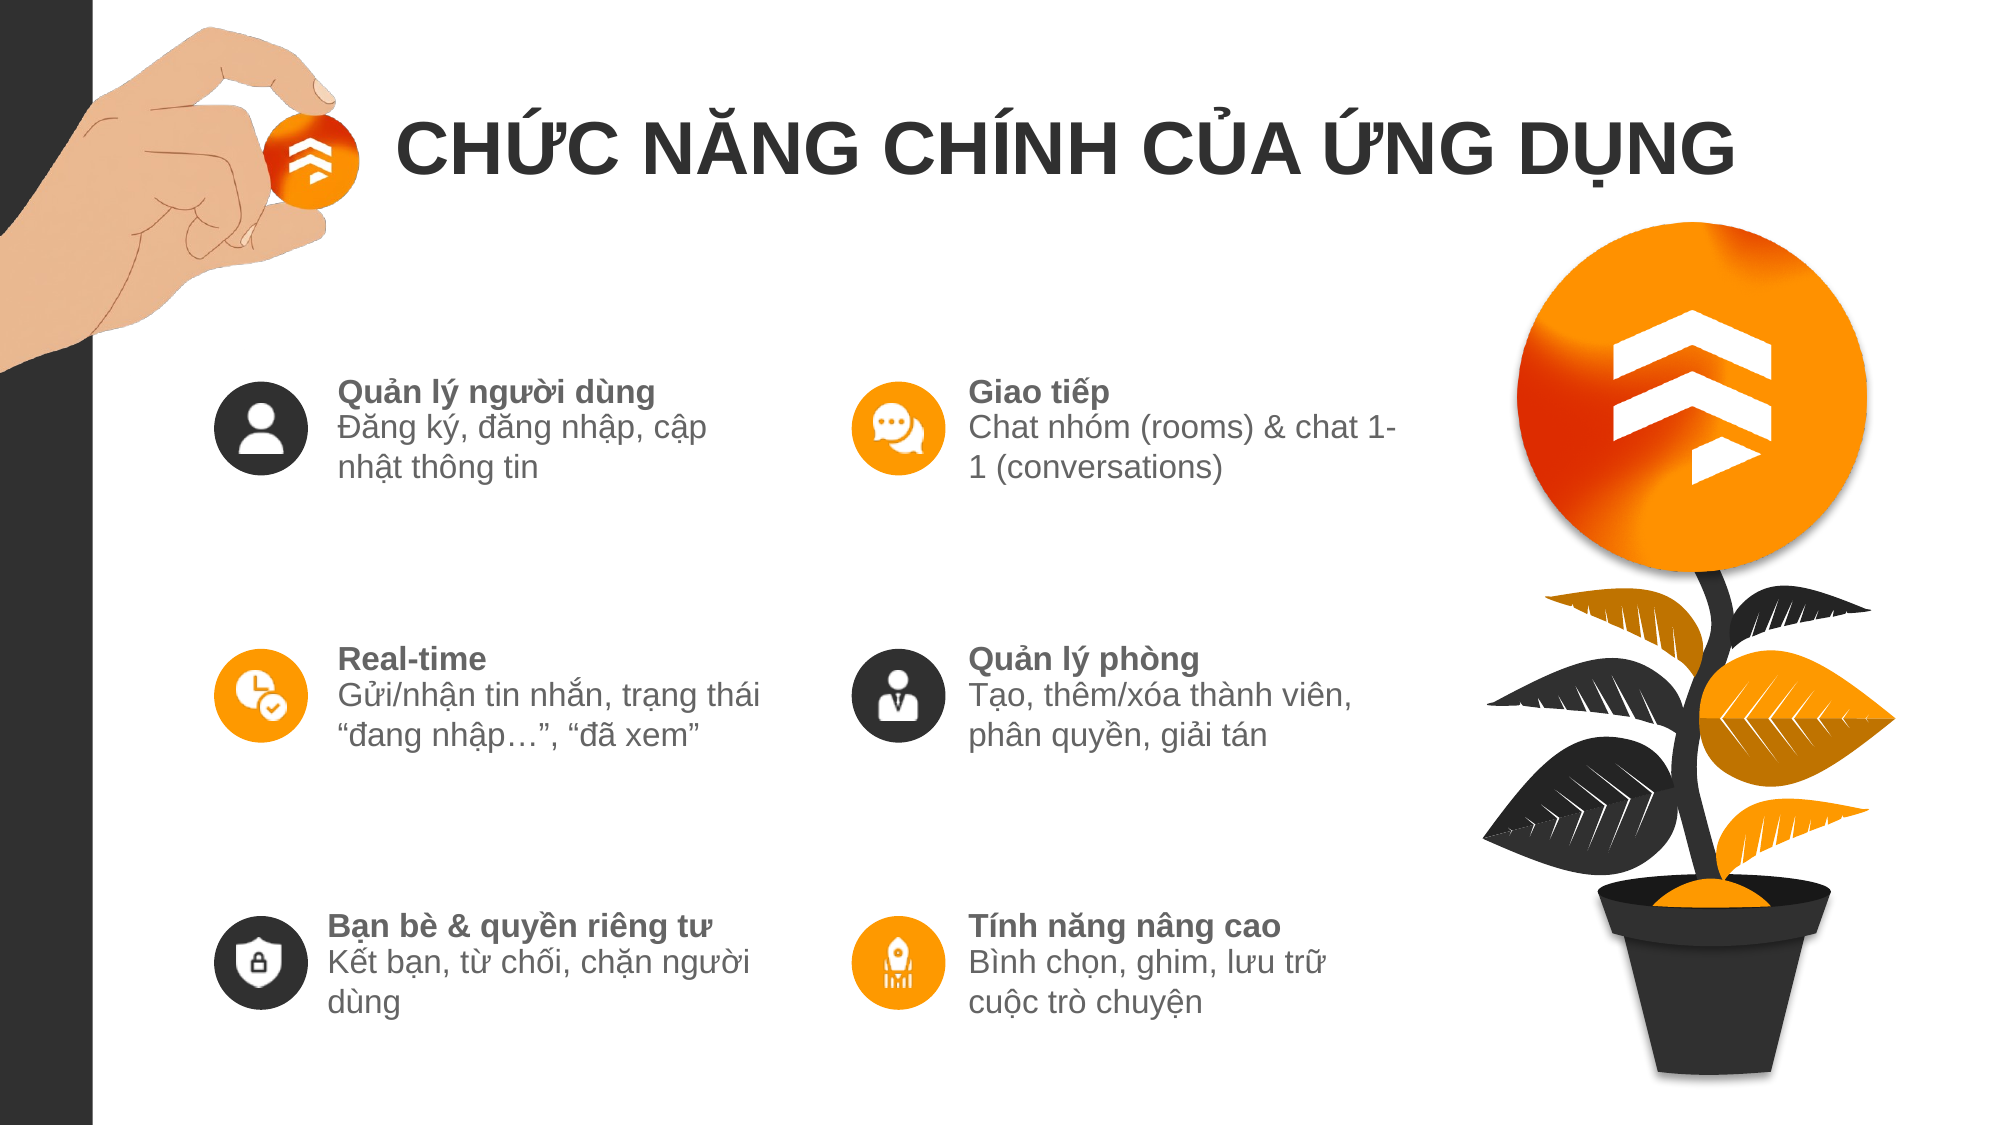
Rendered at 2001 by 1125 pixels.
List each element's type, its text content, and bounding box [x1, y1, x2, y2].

picture [236, 403, 287, 454]
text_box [322, 629, 788, 762]
picture [236, 670, 287, 721]
text_box [213, 647, 309, 744]
text_box [850, 380, 947, 477]
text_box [953, 897, 1419, 1029]
picture [873, 403, 924, 454]
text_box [953, 629, 1419, 762]
text_box [850, 914, 947, 1011]
text_box [213, 380, 309, 477]
text_box [213, 914, 309, 1011]
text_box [953, 362, 1419, 495]
list CHỨC NĂNG CHÍNH CỦA ỨNG DỤNG [380, 91, 1952, 211]
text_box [312, 897, 778, 1029]
picture [873, 670, 924, 721]
picture [0, 18, 362, 380]
picture [873, 937, 924, 988]
picture [236, 937, 287, 988]
text_box [850, 647, 947, 744]
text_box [1479, 222, 1896, 1075]
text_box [322, 362, 788, 495]
